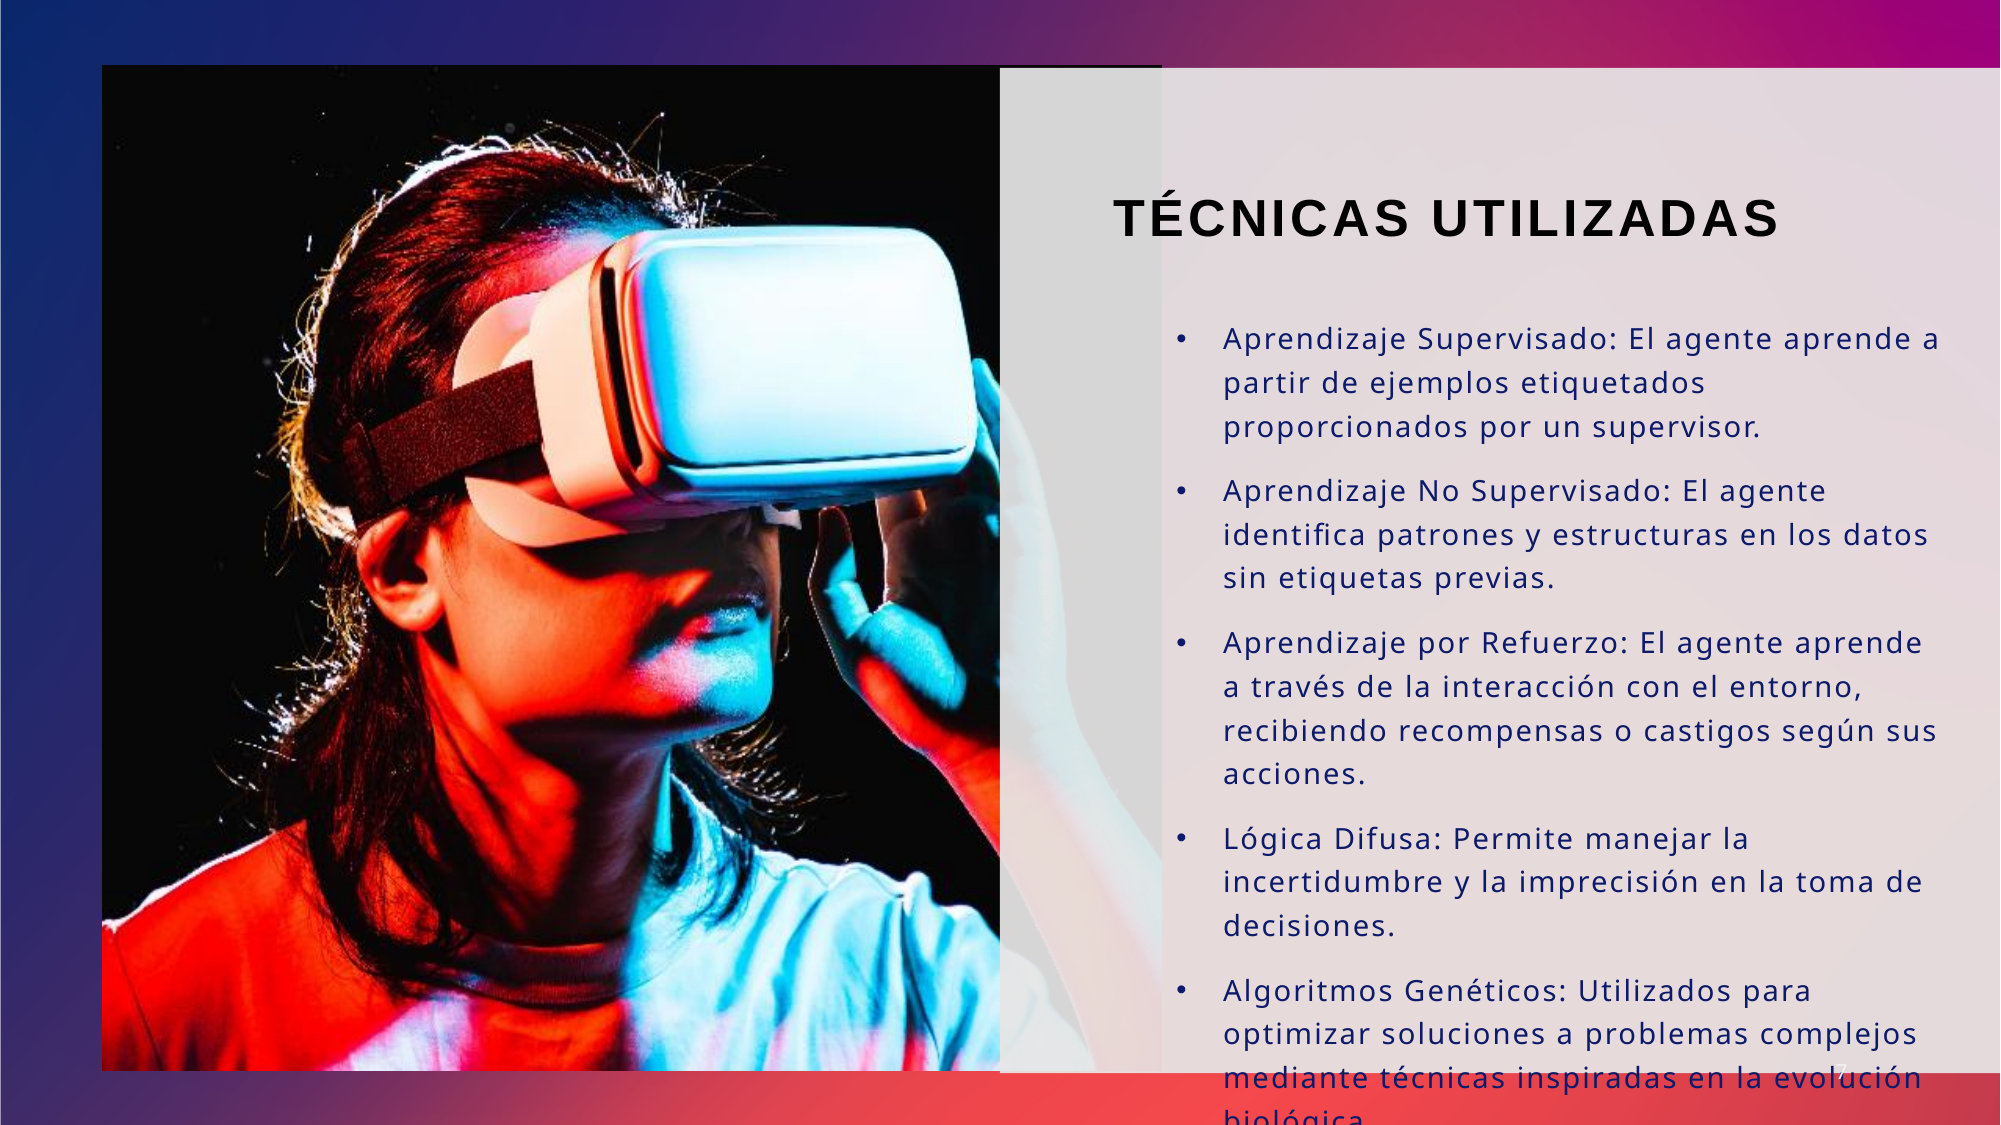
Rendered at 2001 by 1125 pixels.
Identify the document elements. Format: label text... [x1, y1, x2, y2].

picture [0, 0, 2000, 1125]
slide_number 7 [1412, 1042, 1863, 1103]
title Técnicas Utilizadas [999, 67, 2000, 1074]
list Aprendizaje Supervisado: El agente aprende a partir de ejemplos etiquetados proporcionados por un supervisor. Aprendizaje No Supervisado: El agente identifica patrones y estructuras en los datos sin etiquetas previas. Aprendizaje por Refuerzo: El agente aprende a través de la interacción con el entorno, recibiendo recompensas o castigos según sus acciones. Lógica Difusa: Permite manejar la incertidumbre y la imprecisión en la toma de decisiones. Algoritmos Genéticos: Utilizados para optimizar soluciones a problemas complejos mediante técnicas inspiradas en la evolución biológica. [1162, 304, 1965, 517]
